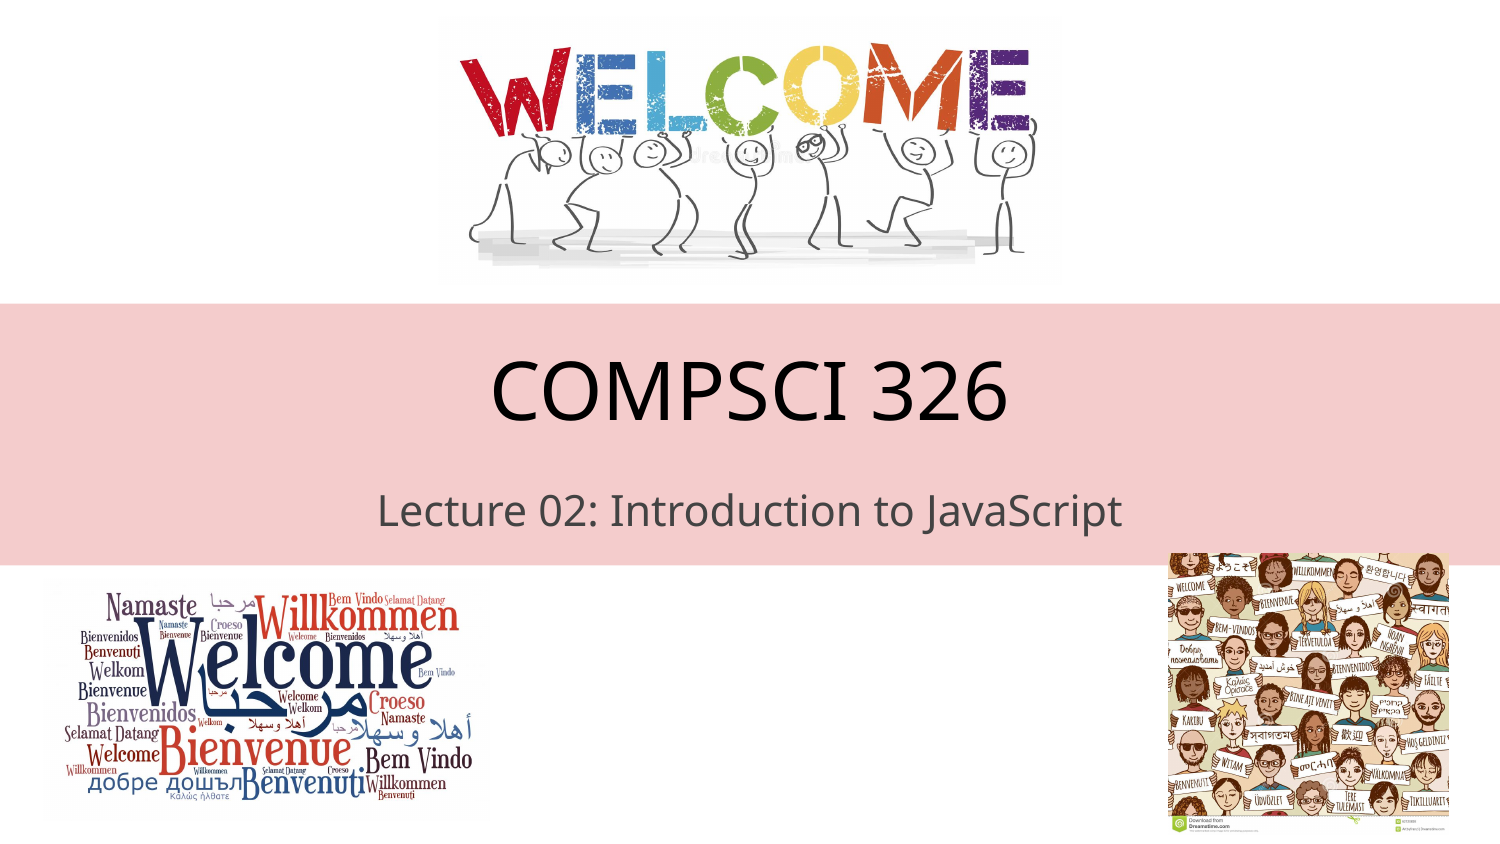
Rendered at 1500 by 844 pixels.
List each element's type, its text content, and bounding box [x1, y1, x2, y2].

picture [438, 16, 1062, 285]
picture [43, 578, 490, 822]
subtitle Lecture 02: Introduction to JavaScript [51, 464, 1449, 554]
title COMPSCI 326 [51, 318, 1449, 459]
picture [1168, 553, 1450, 835]
